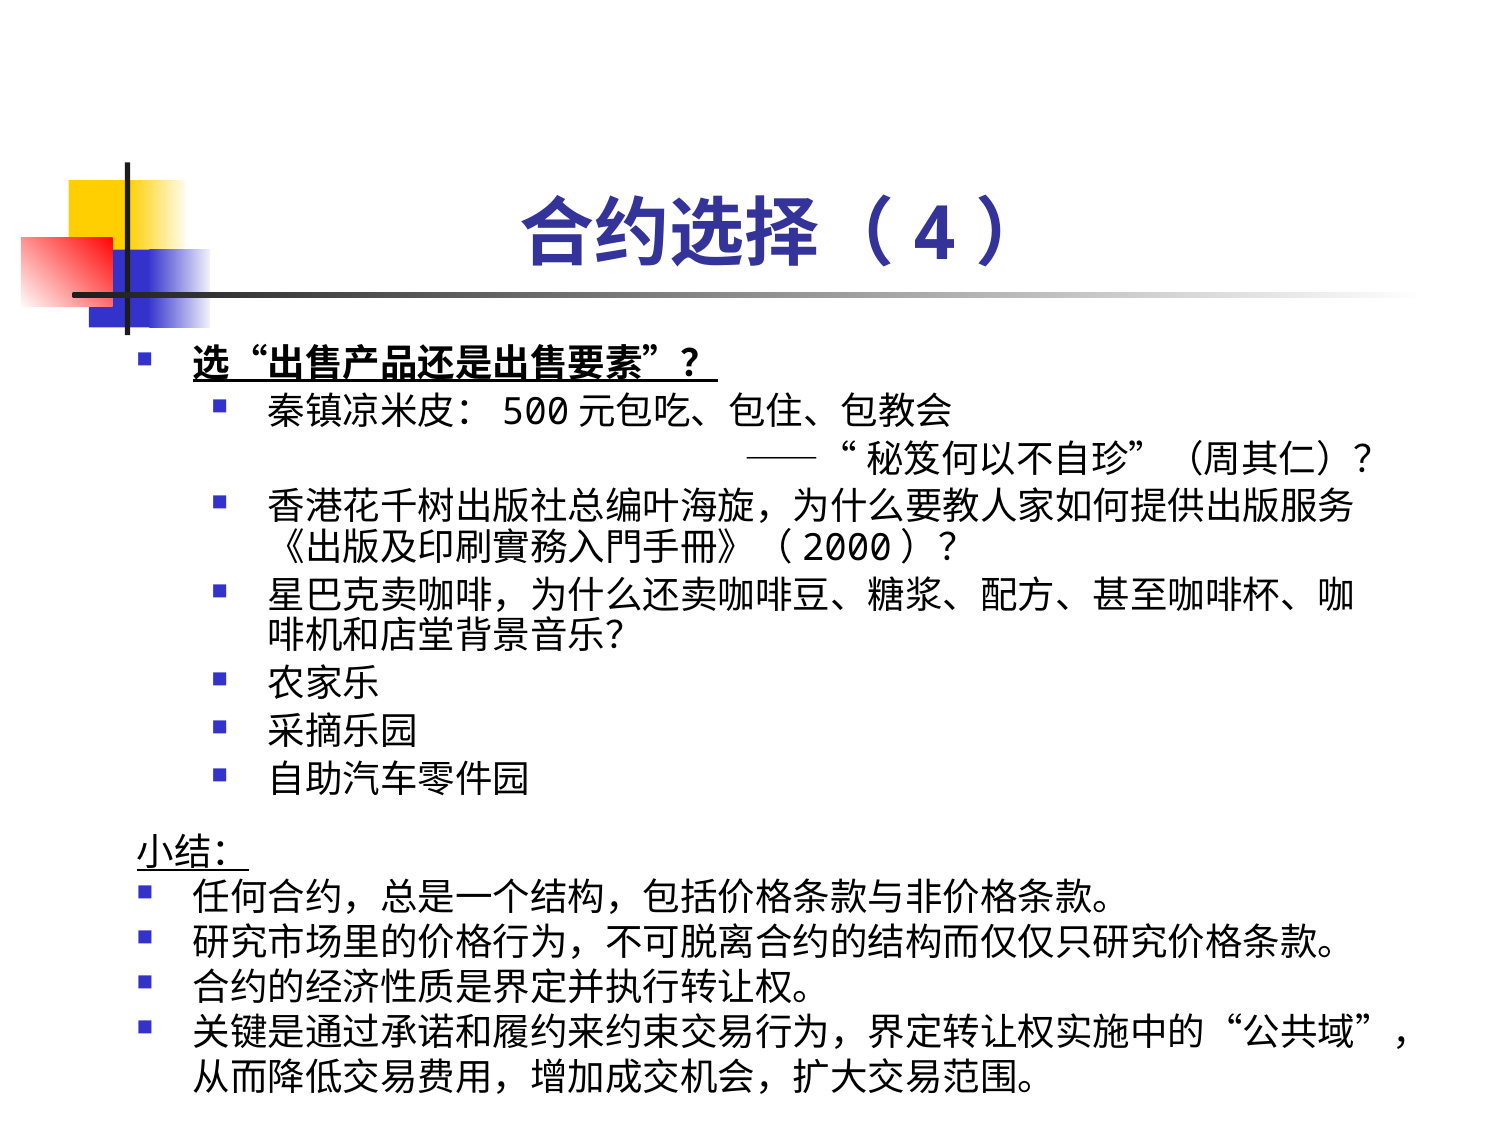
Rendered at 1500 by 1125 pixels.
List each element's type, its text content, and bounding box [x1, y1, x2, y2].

text_box 合约选择（4） [147, 172, 1423, 287]
text_box 小结： 任何合约，总是一个结构，包括价格条款与非价格条款。 研究市场里的价格行为，不可脱离合约的结构而仅仅只研究价格条款。 合约的经济性质是界定并执行转让权。 关键是通过承诺和履约来约束交易行为，界定转让权实施中的“公共域”，从而降低交易费用，增加成交机会，扩大交易范围。 [126, 822, 1461, 1055]
text_box 选“出售产品还是出售要素”？ 秦镇凉米皮：500元包吃、包住、包教会 ——“秘笈何以不自珍”（周其仁）？ 香港花千树出版社总编叶海旋，为什么要教人家如何提供出版服务《出版及印刷實務入門手冊》（2000）？ 星巴克卖咖啡，为什么还卖咖啡豆、糖浆、配方、甚至咖啡杯、咖啡机和店堂背景音乐？ 农家乐 采摘乐园 自助汽车零件园 [126, 337, 1402, 822]
